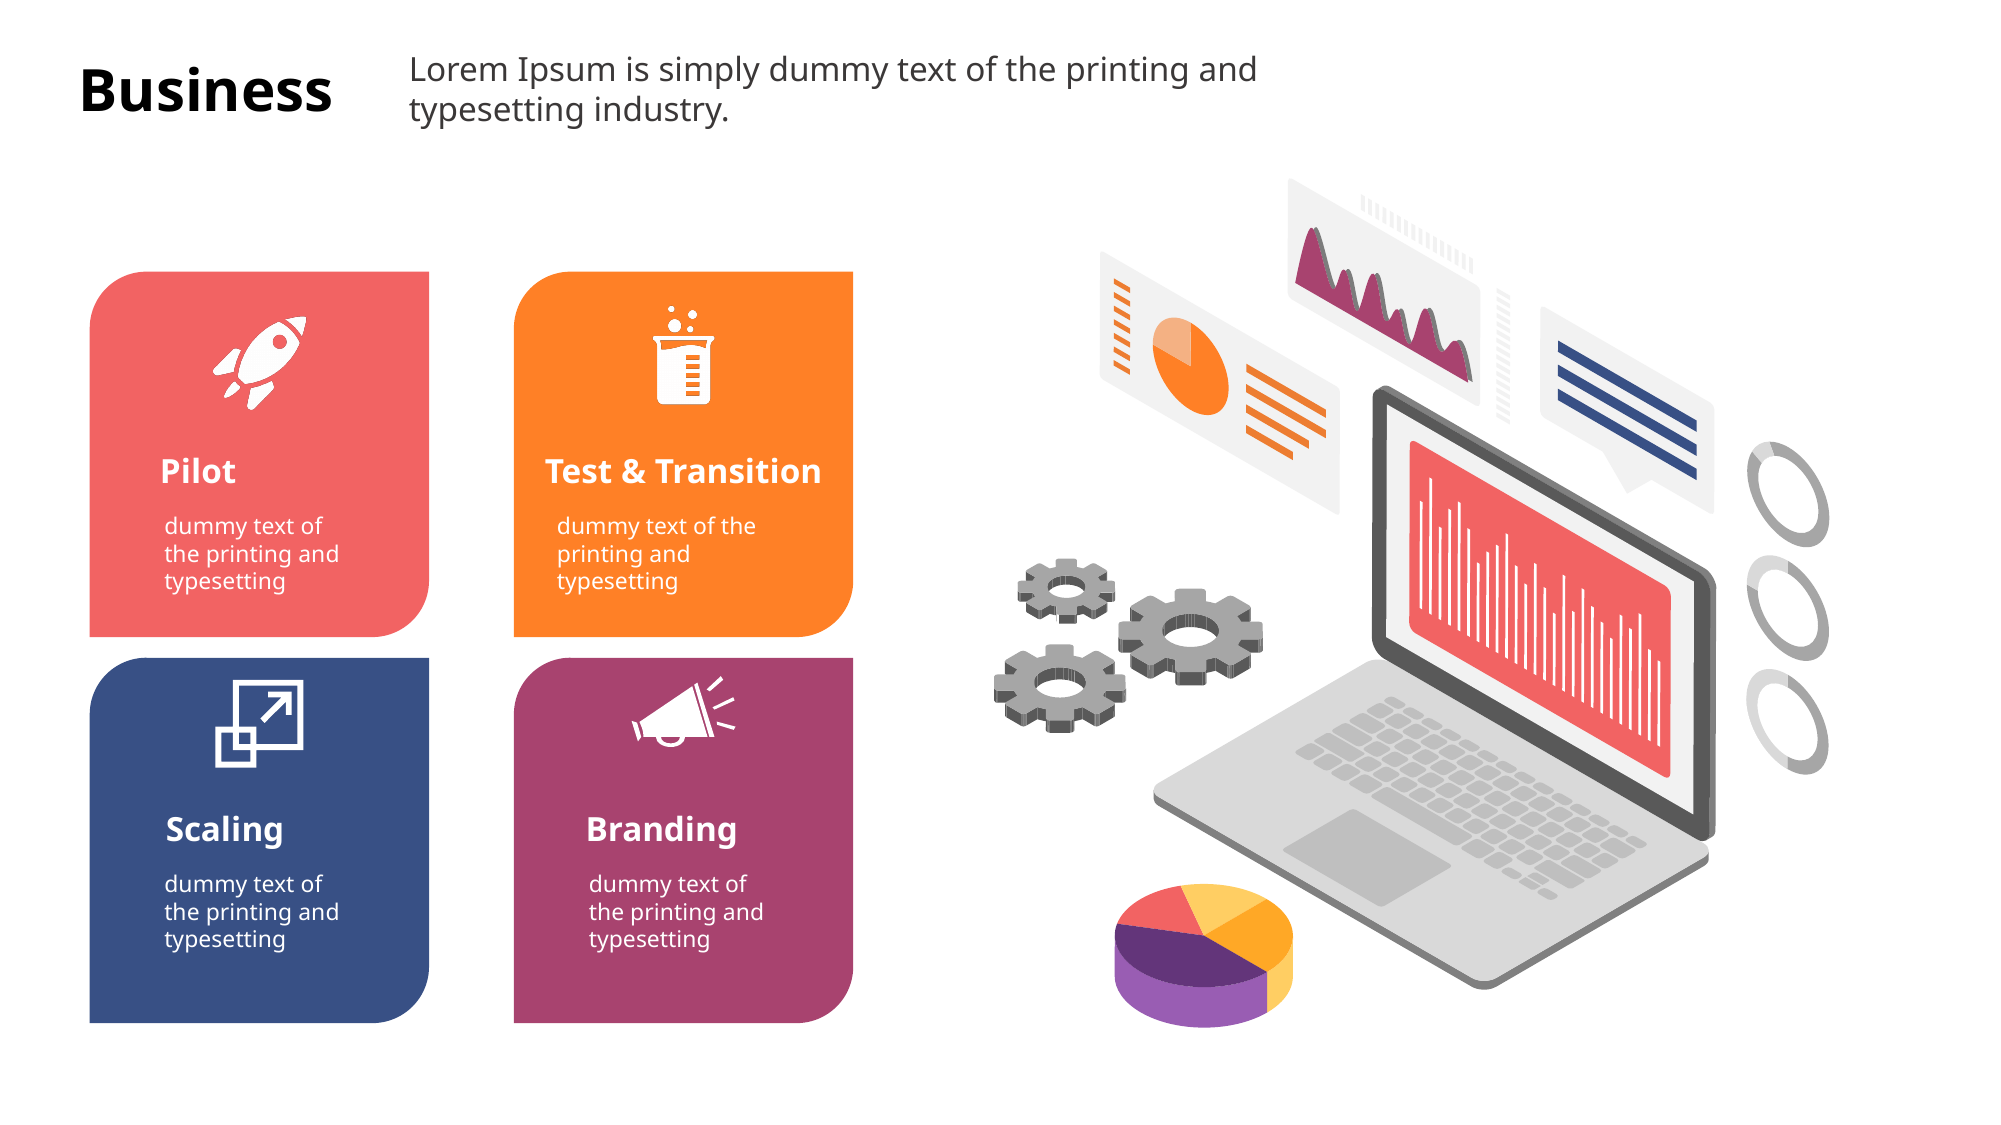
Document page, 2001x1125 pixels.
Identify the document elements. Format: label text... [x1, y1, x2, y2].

text_box [512, 270, 855, 639]
text_box Lorem Ipsum is simply dummy text of the printing and typesetting industry. [394, 41, 1395, 136]
text_box dummy text of the printing and typesetting [573, 862, 794, 960]
text_box [512, 656, 855, 1025]
text_box [88, 270, 431, 639]
picture [204, 307, 315, 419]
text_box Scaling [150, 800, 300, 856]
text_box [215, 679, 304, 768]
text_box dummy text of the printing and typesetting [149, 862, 370, 960]
text_box dummy text of the printing and typesetting [542, 504, 789, 602]
text_box Test & Transition [530, 442, 838, 498]
text_box Pilot [145, 442, 252, 498]
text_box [631, 676, 736, 747]
text_box Business [63, 46, 349, 131]
text_box dummy text of the printing and typesetting [149, 504, 370, 602]
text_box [989, 168, 1829, 1034]
text_box [88, 656, 431, 1025]
picture [630, 301, 737, 409]
text_box Branding [570, 800, 753, 856]
